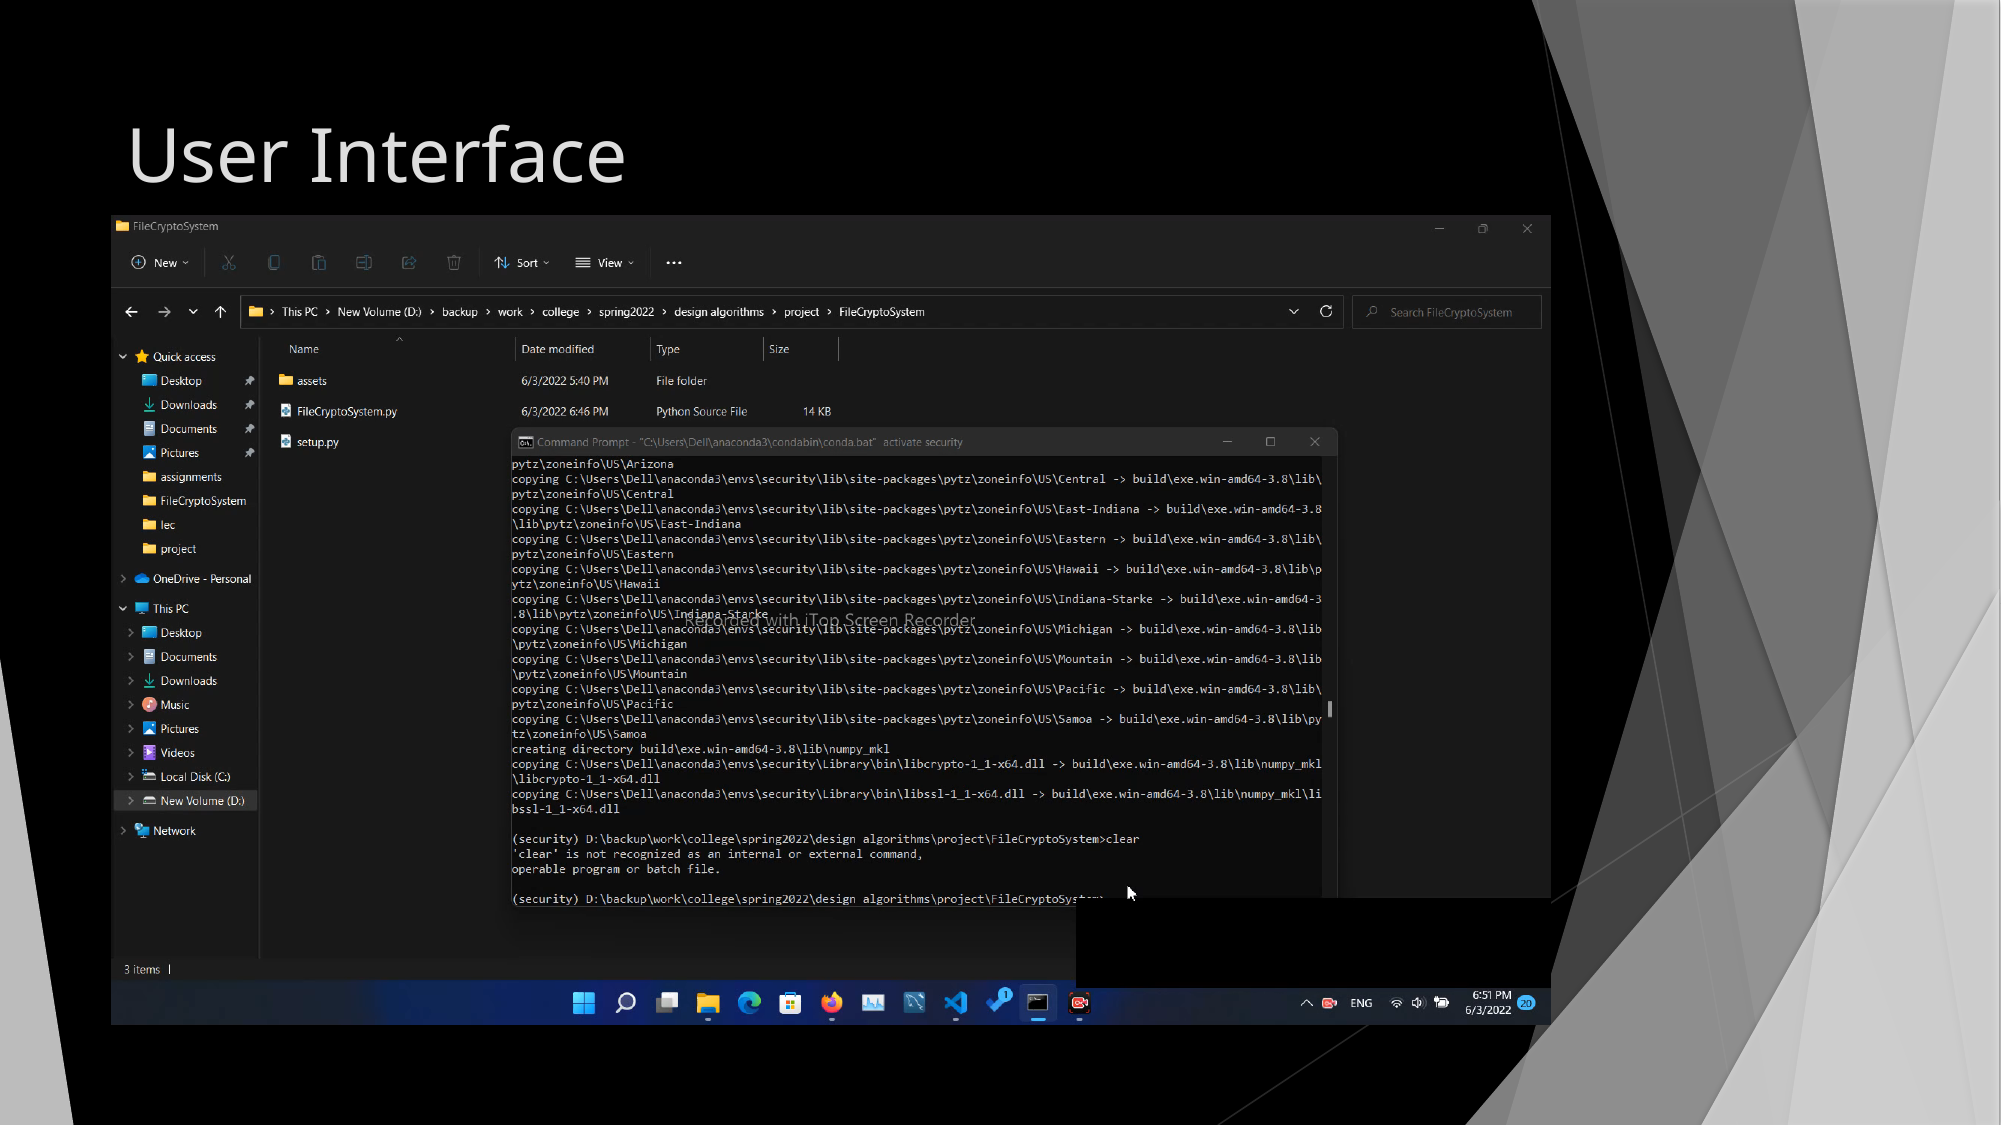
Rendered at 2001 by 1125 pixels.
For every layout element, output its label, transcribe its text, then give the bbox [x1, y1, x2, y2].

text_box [110, 214, 1552, 1026]
title User Interface [111, 99, 1522, 213]
